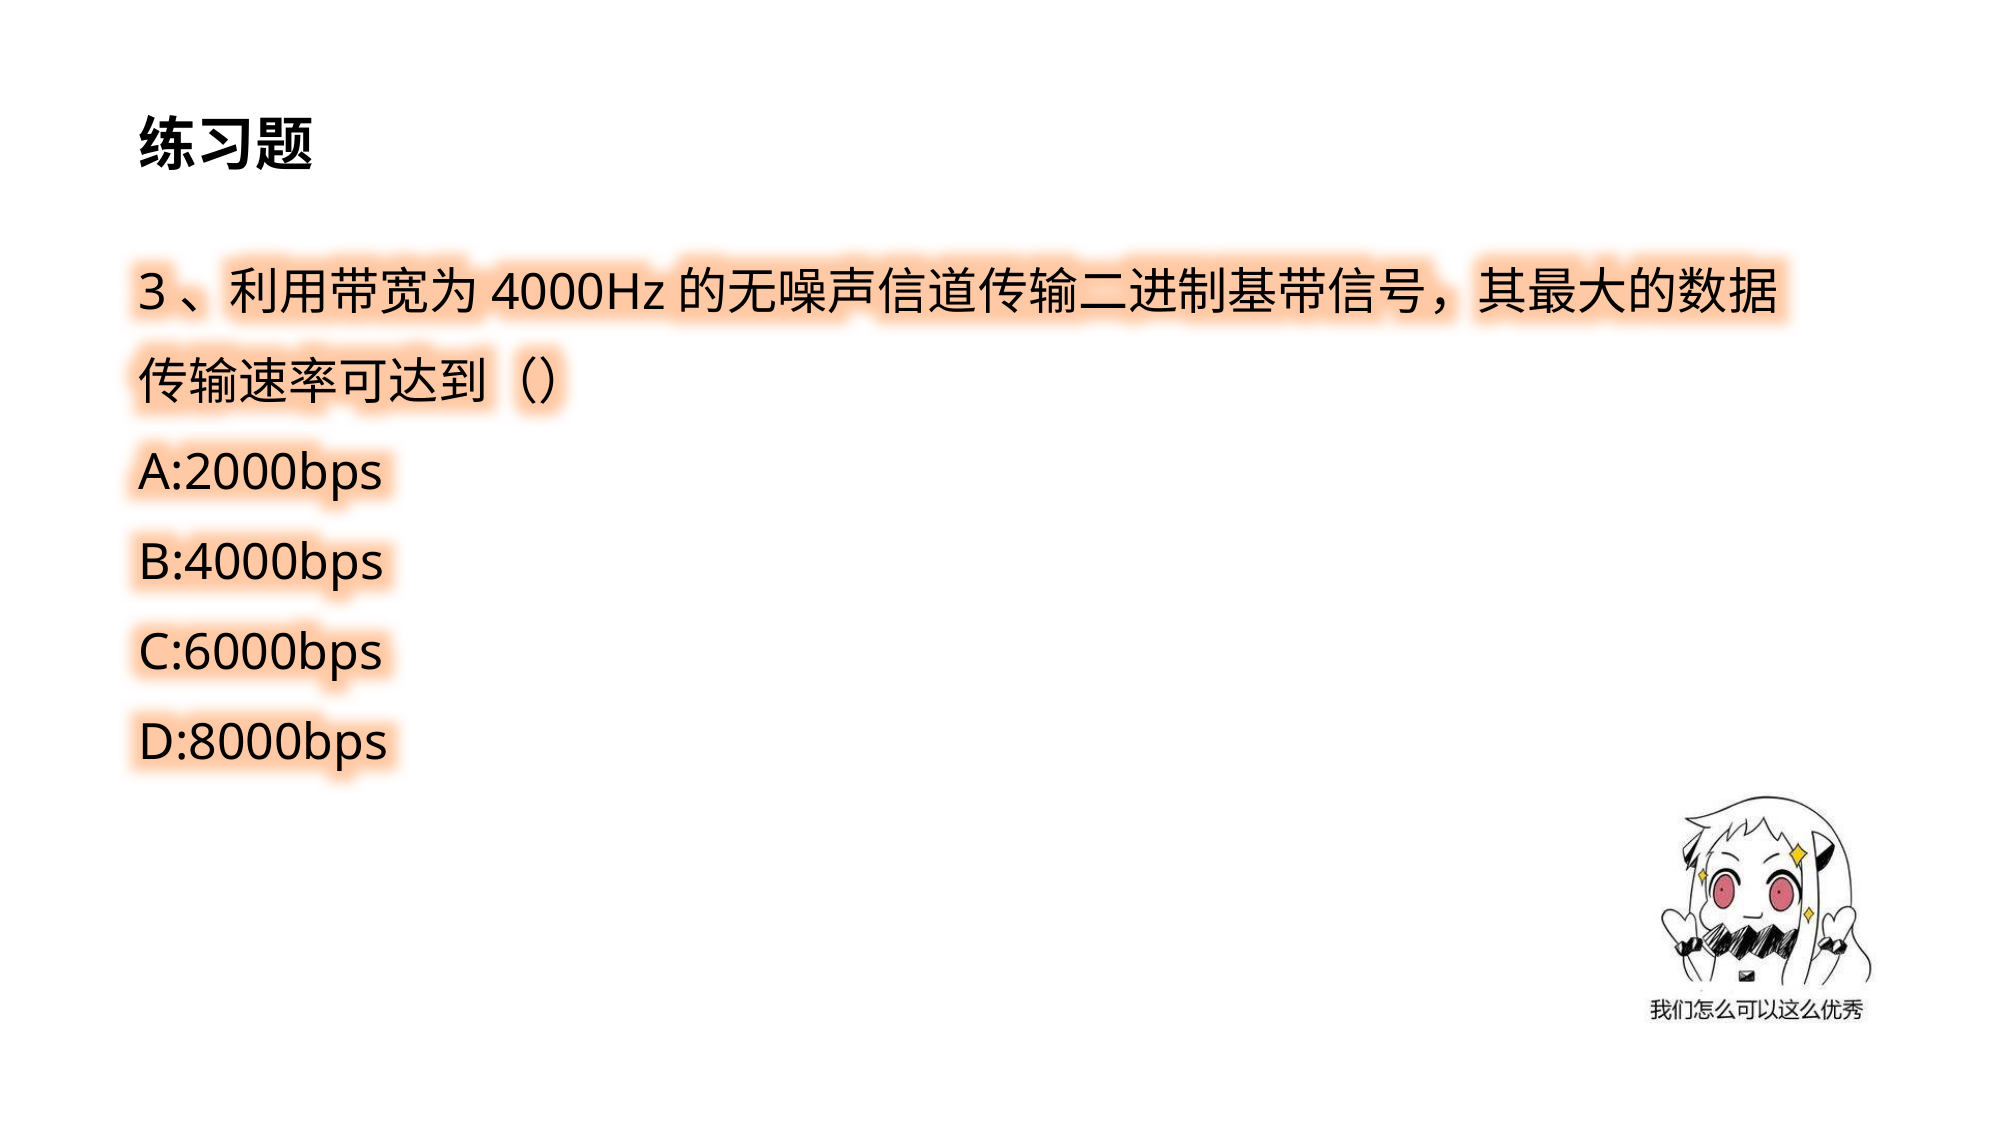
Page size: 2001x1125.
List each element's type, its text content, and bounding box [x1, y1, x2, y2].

text_box 3、利用带宽为4000Hz的无噪声信道传输二进制基带信号，其最大的数据传输速率可达到（） A:2000bps B:4000bps C:6000bps D:8000bps [120, 219, 1839, 1047]
text_box 练习题 [120, 97, 1568, 187]
table_cell 0 [117, 216, 1843, 1051]
text_box 物理层 [113, 212, 1847, 1055]
picture [1628, 783, 1892, 1047]
